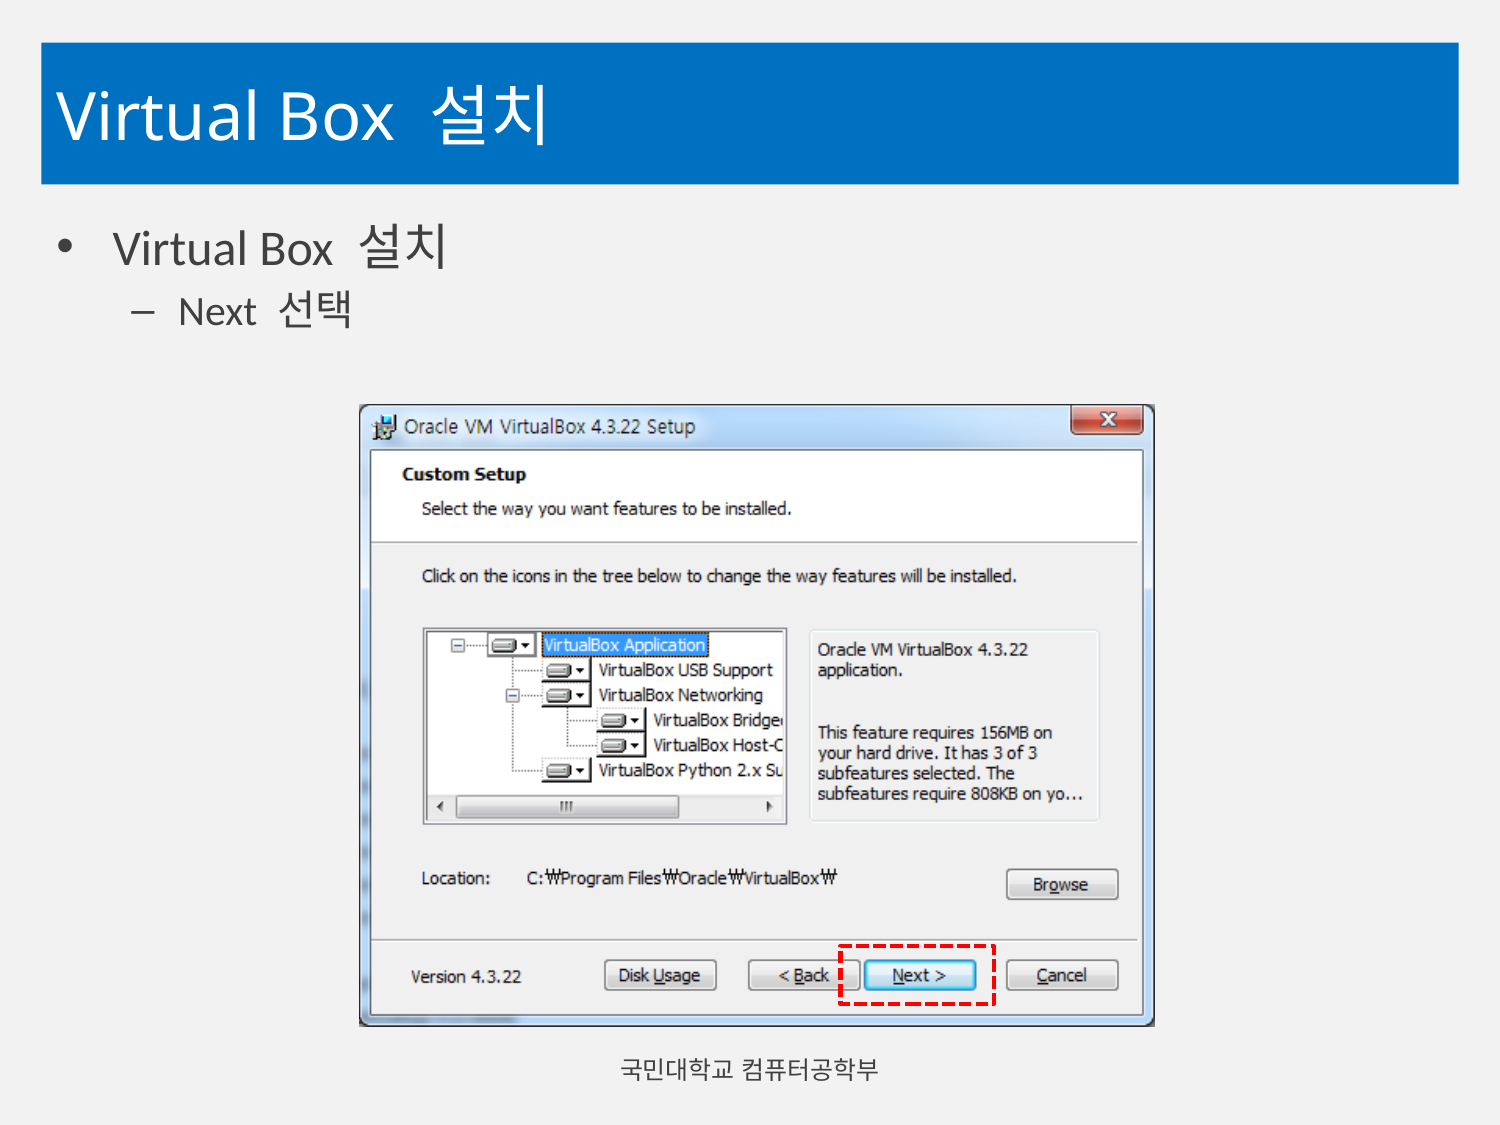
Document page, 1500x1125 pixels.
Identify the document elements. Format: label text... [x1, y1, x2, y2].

title Virtual Box 설치 [41, 42, 1459, 185]
list Virtual Box 설치 Next 선택 [41, 208, 1459, 1000]
picture [358, 404, 1155, 1027]
footer 국민대학교 컴퓨터공학부 [466, 1042, 1034, 1103]
